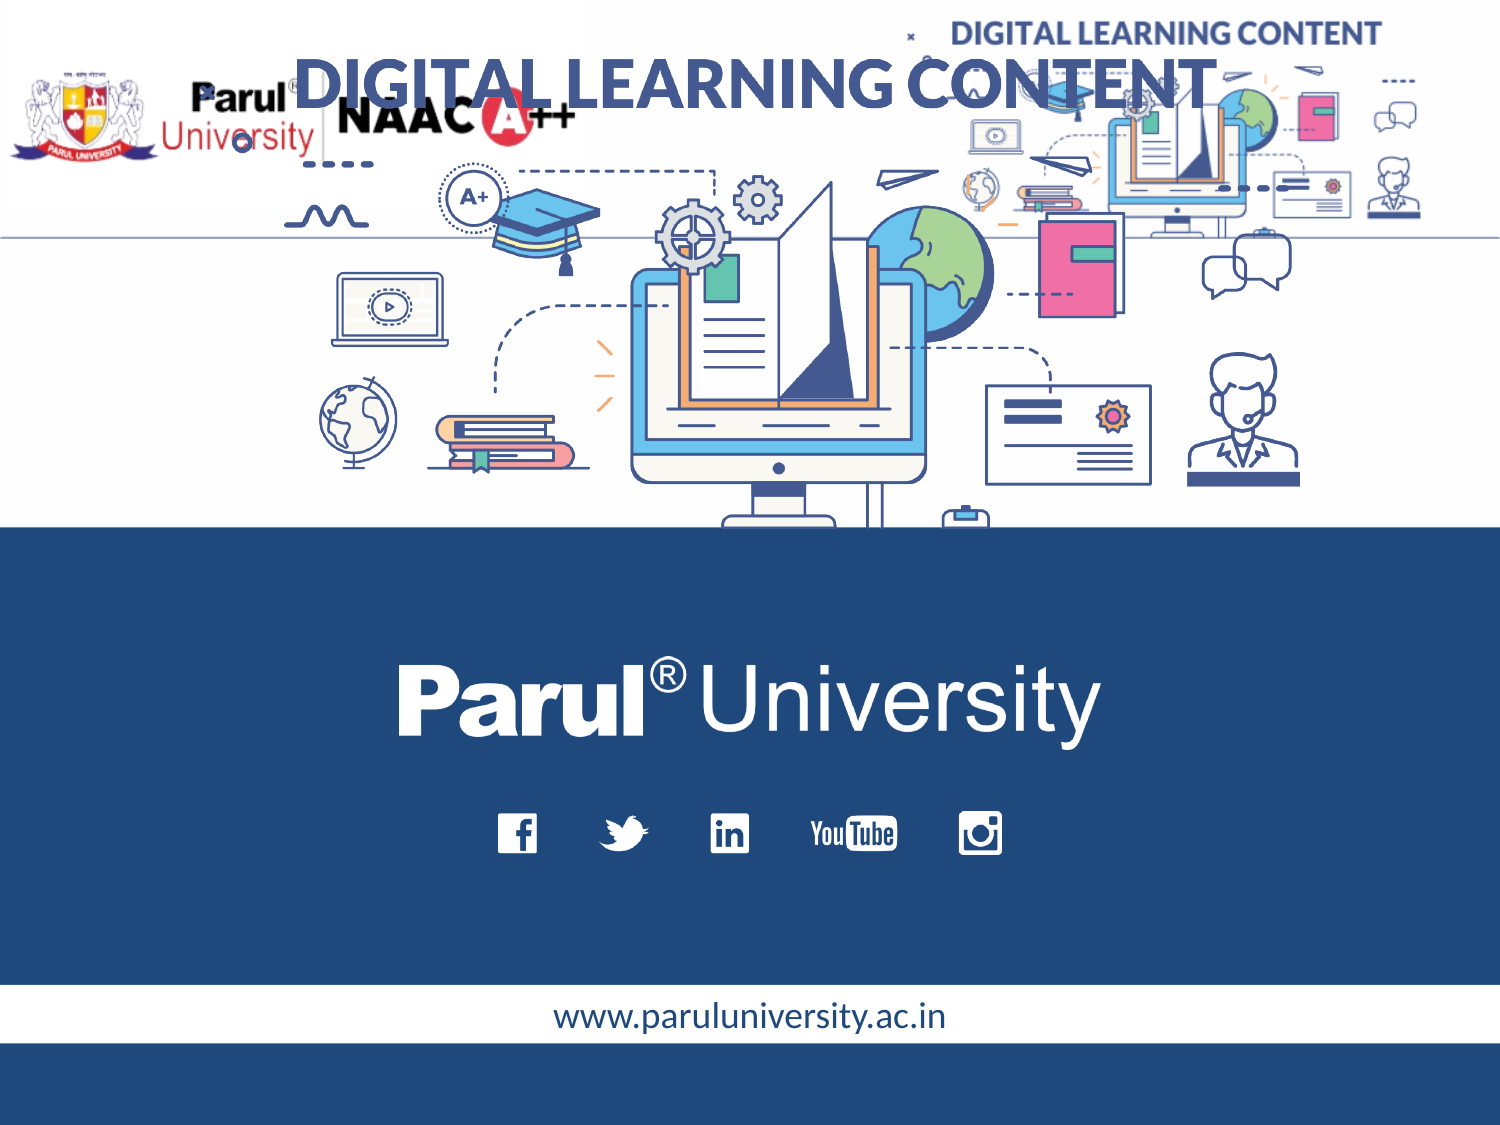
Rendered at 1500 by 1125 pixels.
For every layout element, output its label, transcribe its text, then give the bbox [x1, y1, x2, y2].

text_box www.paruluniversity.ac.in [533, 983, 967, 1045]
text_box [0, 527, 1500, 984]
text_box [967, 984, 1500, 1044]
picture [0, 0, 1500, 529]
text_box [0, 984, 533, 1044]
picture [498, 811, 1002, 855]
text_box [0, 1044, 1500, 1125]
picture [398, 655, 1101, 751]
